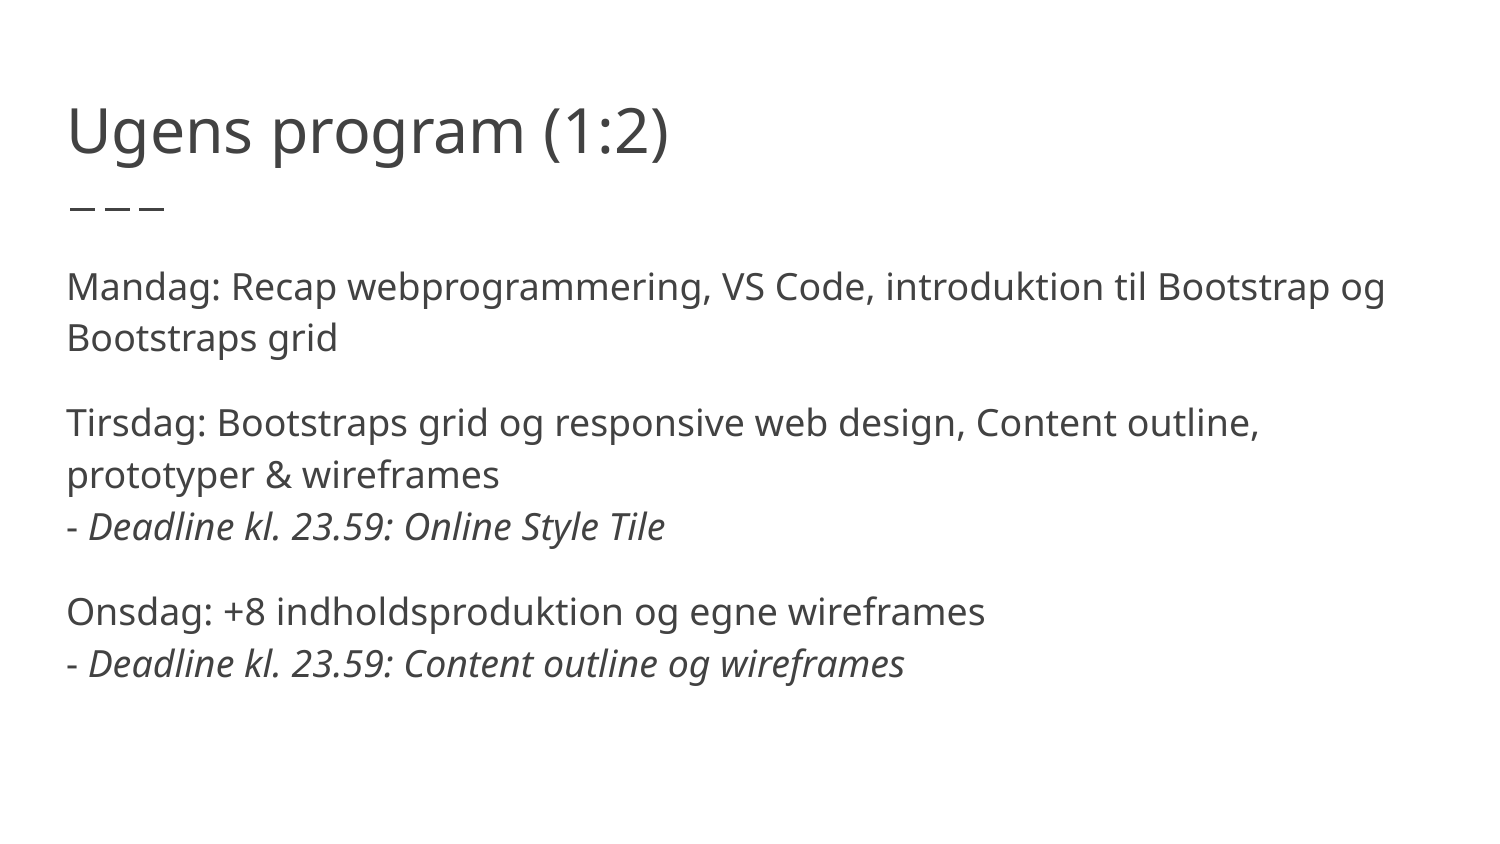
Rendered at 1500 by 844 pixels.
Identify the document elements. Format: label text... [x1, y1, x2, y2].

list Mandag: Recap webprogrammering, VS Code, introduktion til Bootstrap og Bootstraps grid Tirsdag: Bootstraps grid og responsive web design, Content outline, prototyper & wireframes - Deadline kl. 23.59: Online Style Tile Onsdag: +8 indholdsproduktion og egne wireframes - Deadline kl. 23.59: Content outline og wireframes [51, 240, 1449, 750]
title Ugens program (1:2) [51, 61, 1449, 182]
